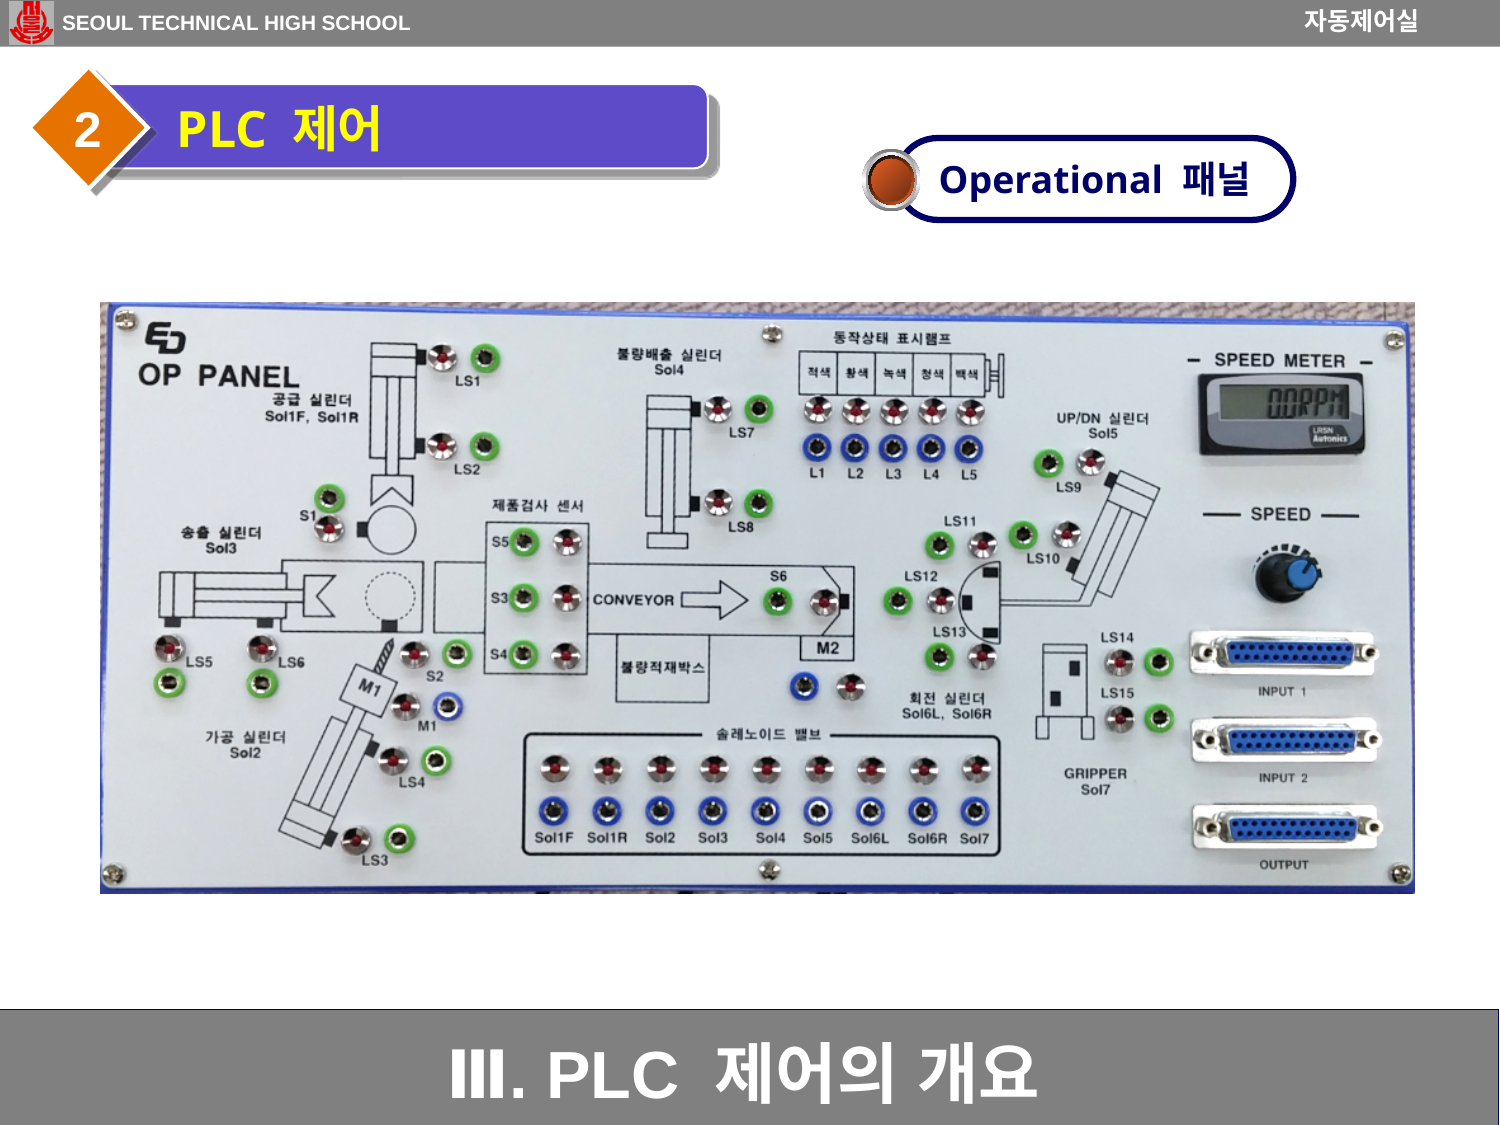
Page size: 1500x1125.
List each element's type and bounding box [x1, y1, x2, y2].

picture [9, 1, 54, 45]
picture [99, 302, 1415, 894]
text_box [861, 137, 1294, 221]
text_box [29, 66, 709, 190]
